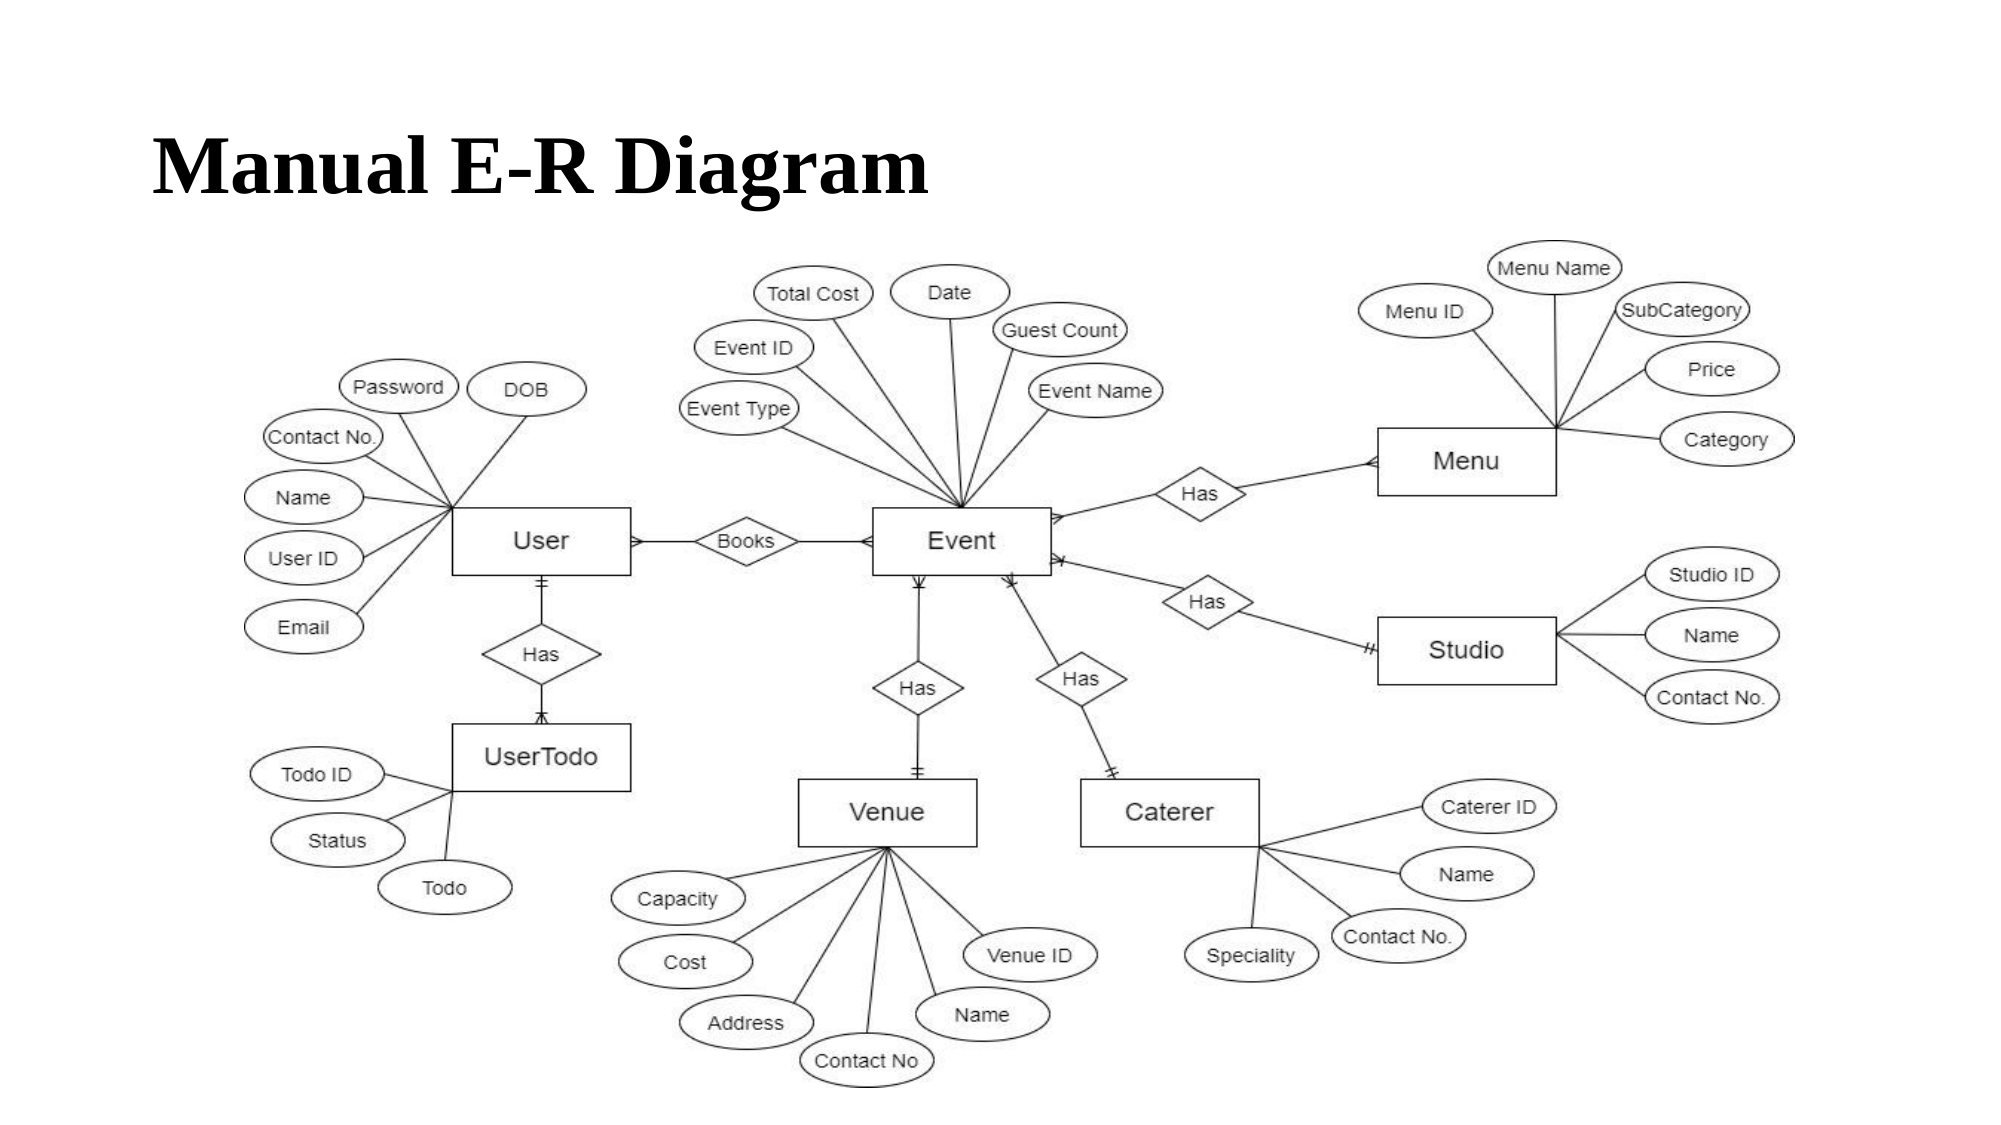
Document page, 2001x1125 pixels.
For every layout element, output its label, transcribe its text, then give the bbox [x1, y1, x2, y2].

title Manual E-R Diagram [137, 59, 1863, 278]
picture [244, 240, 1795, 1088]
